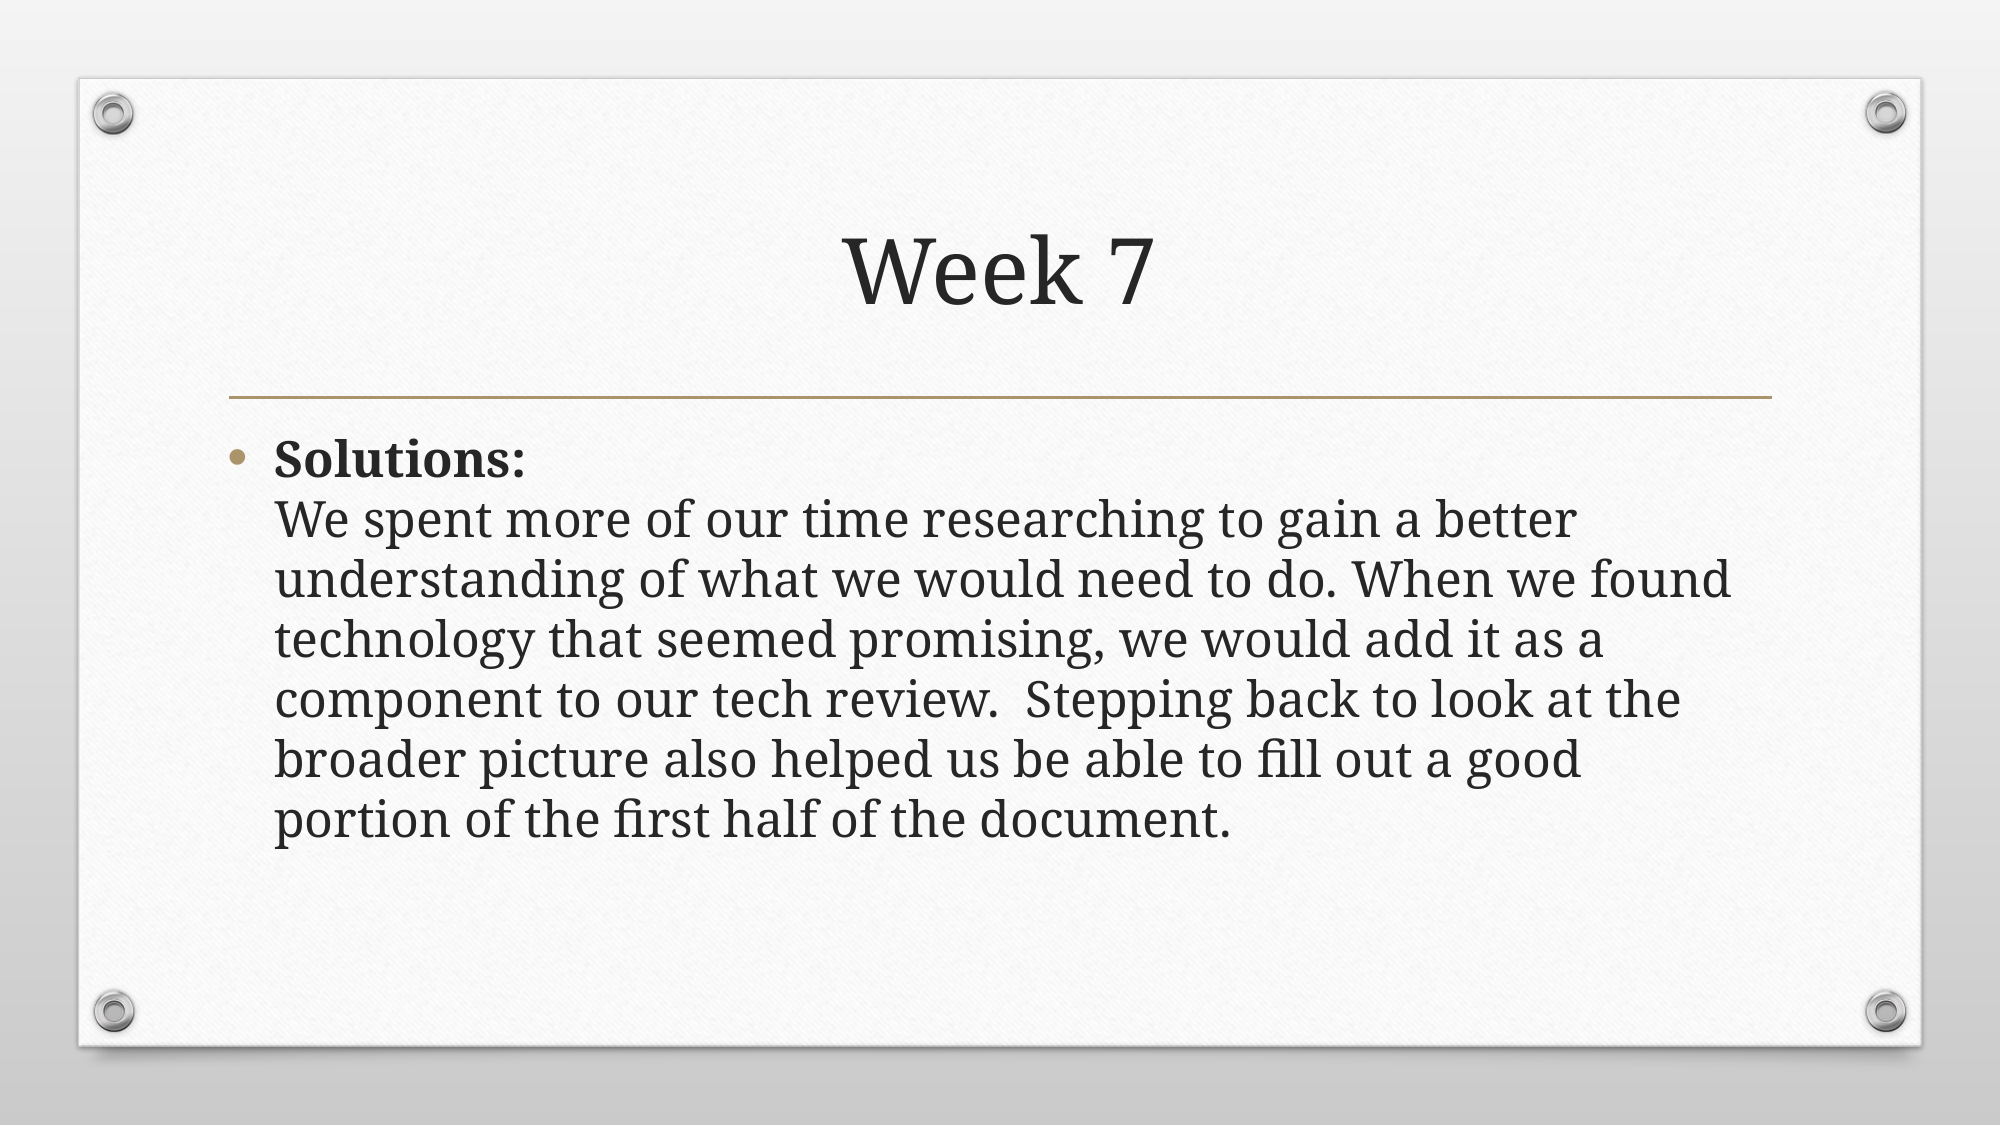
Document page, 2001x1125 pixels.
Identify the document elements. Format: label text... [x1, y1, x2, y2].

title Week 7 [212, 161, 1788, 375]
list Solutions: We spent more of our time researching to gain a better understanding of what we would need to do. When we found technology that seemed promising, we would add it as a component to our tech review. Stepping back to look at the broader picture also helped us be able to fill out a good portion of the first half of the document. [212, 419, 1788, 964]
picture [0, 0, 2000, 1125]
